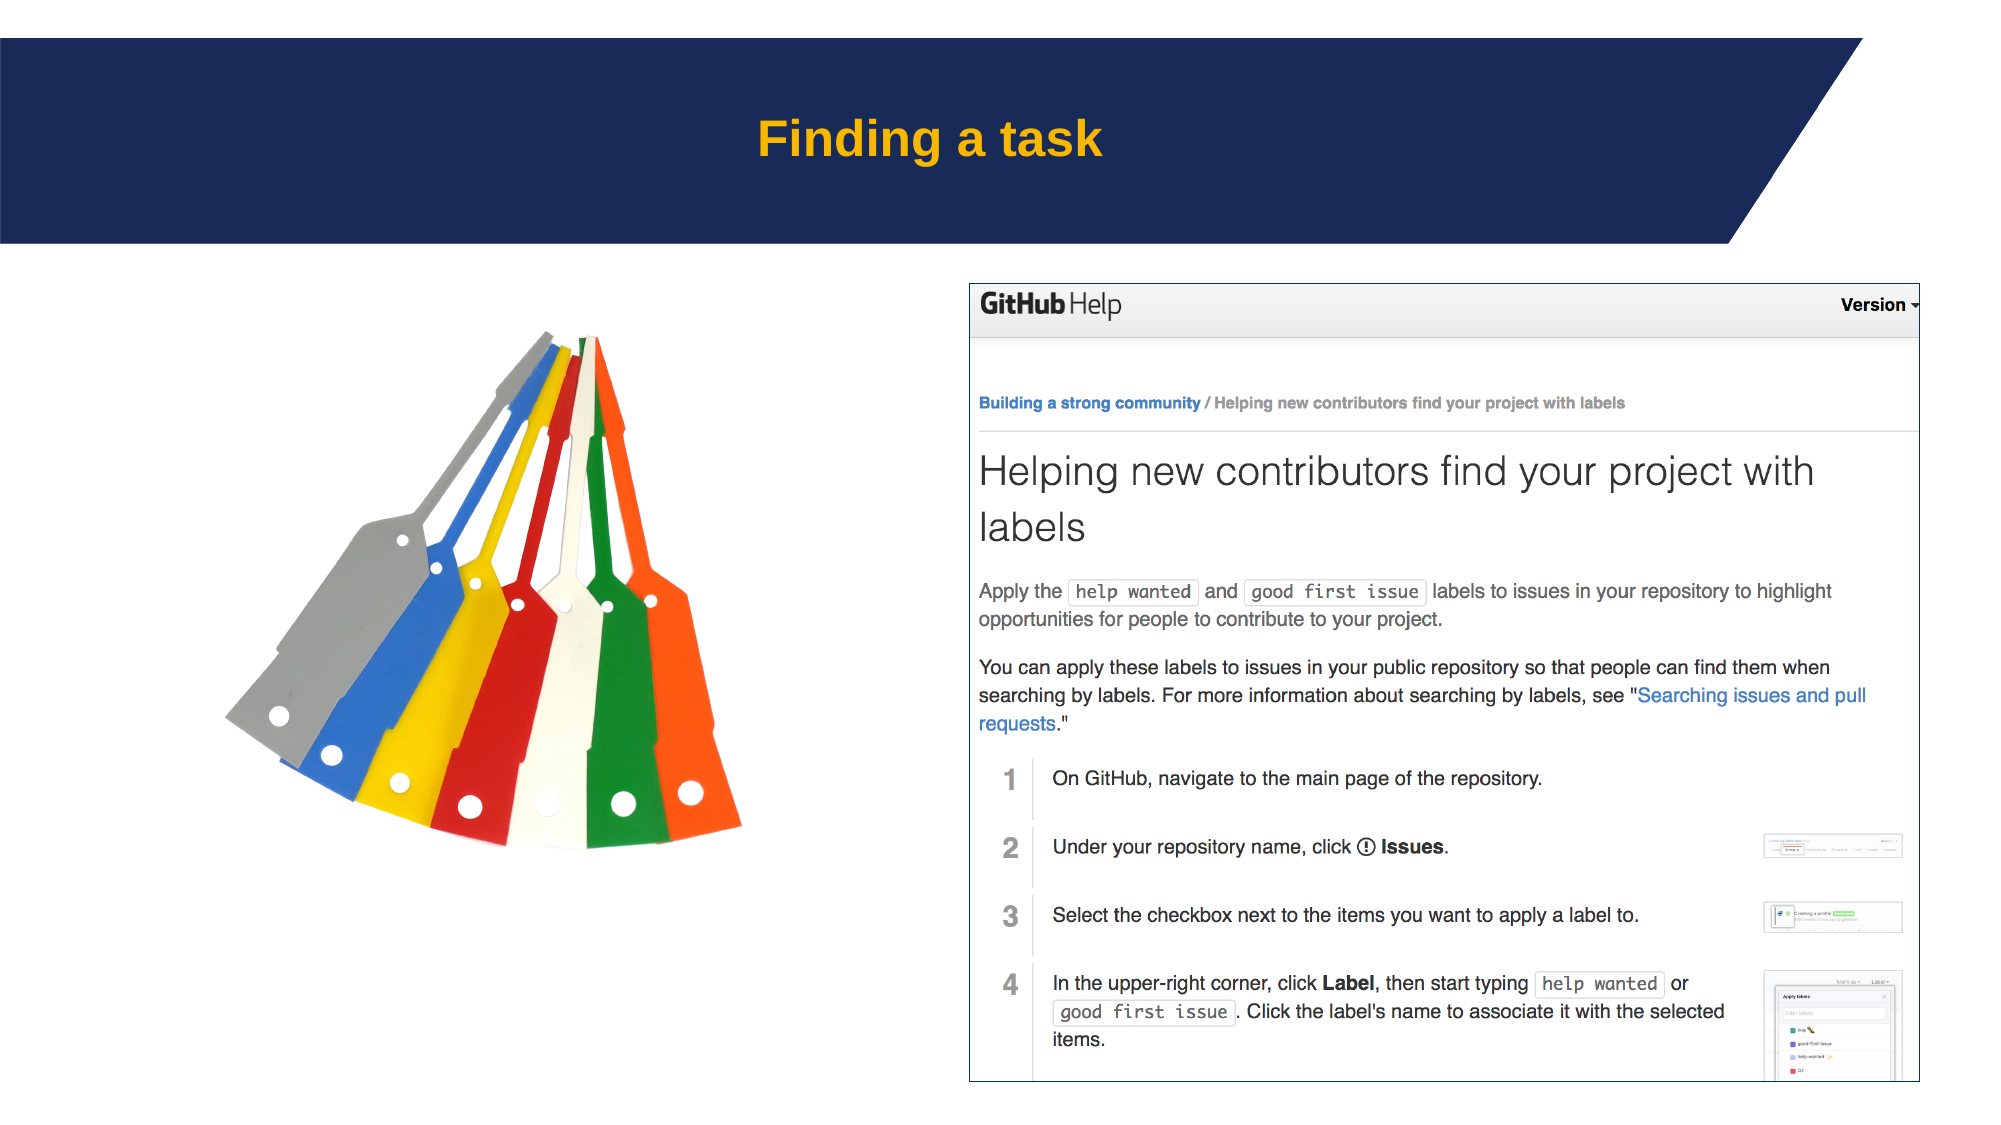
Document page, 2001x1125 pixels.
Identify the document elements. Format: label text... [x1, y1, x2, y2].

picture [31, 267, 883, 911]
picture [0, 38, 1863, 244]
title Finding a task [137, 59, 1724, 221]
picture [969, 283, 1920, 1082]
